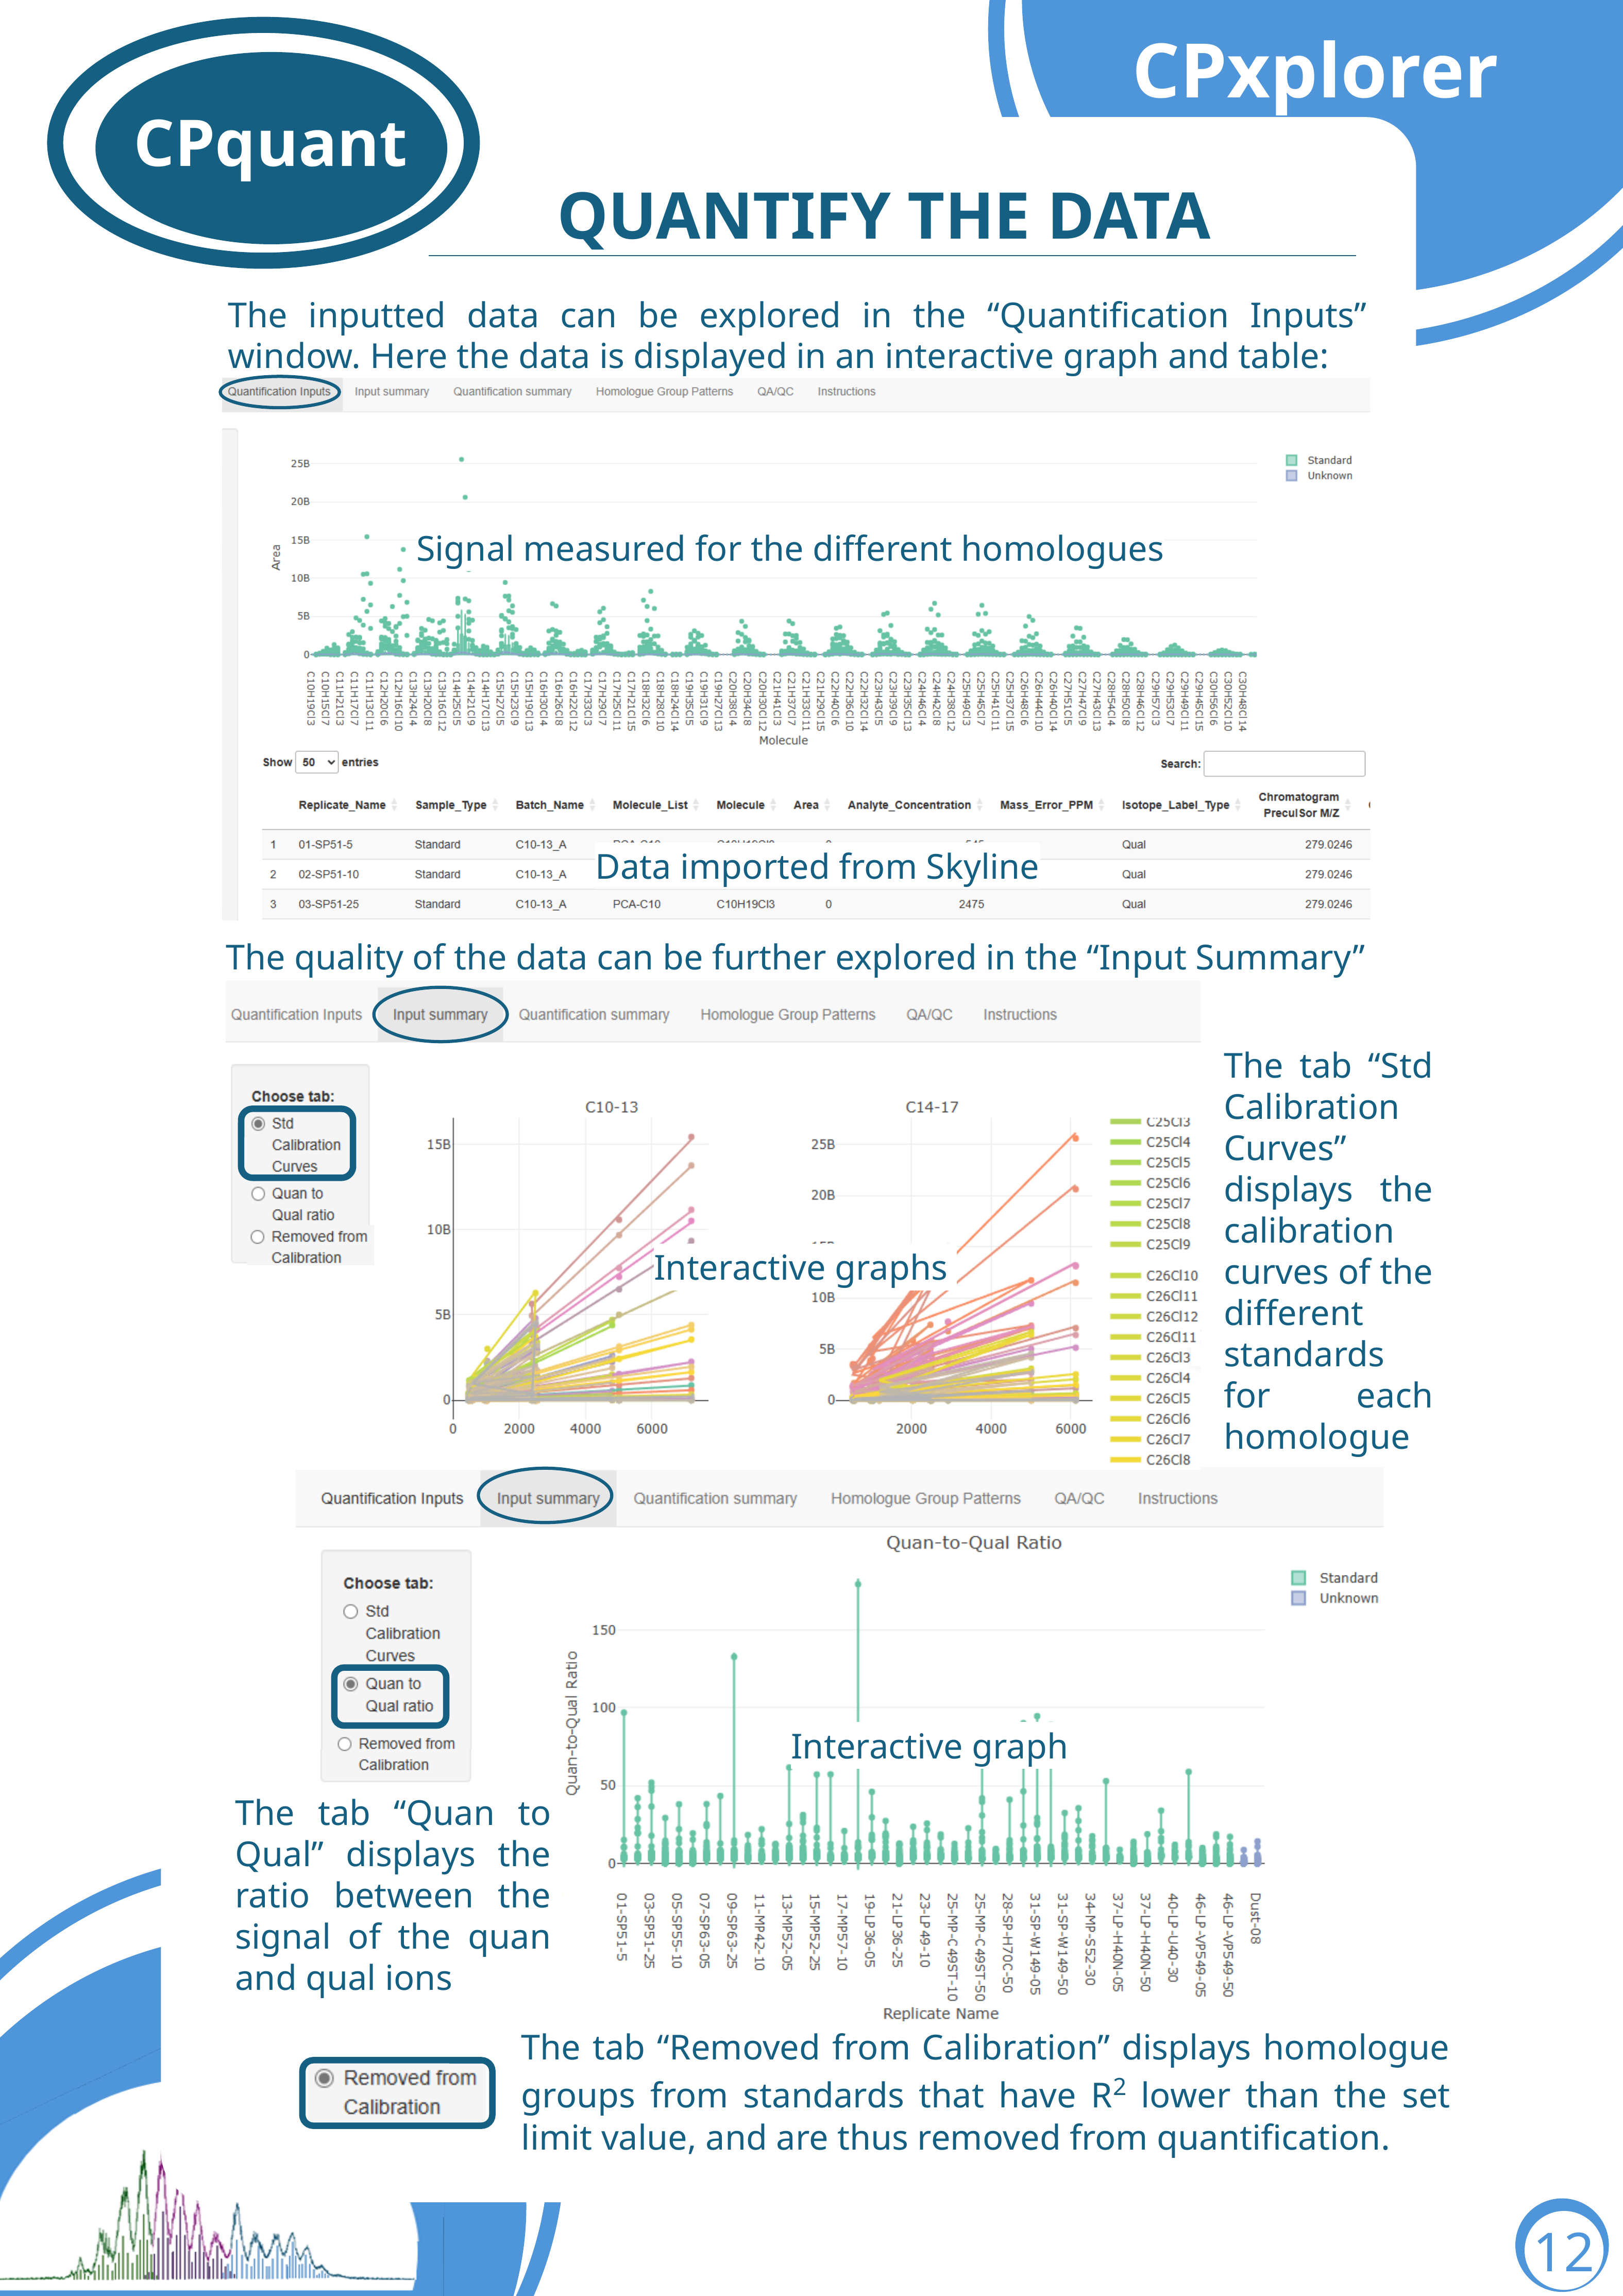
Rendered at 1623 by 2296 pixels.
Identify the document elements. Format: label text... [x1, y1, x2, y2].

text_box 12 [1519, 2214, 1609, 2286]
text_box [458, 2061, 1415, 2203]
text_box [1515, 2227, 1519, 2264]
text_box [1540, 2286, 1585, 2292]
text_box [1527, 2198, 1597, 2214]
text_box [55, 24, 472, 261]
picture [222, 378, 1371, 921]
text_box The tab “Removed from Calibration” displays homologue groups from standards that have R2 lower than the set limit value, and are thus removed from quantification. [514, 2021, 1459, 2161]
text_box [0, 1876, 161, 2026]
text_box The tab “Quan to Qual” displays the ratio between the signal of the quan and qual ions [227, 1787, 295, 2001]
text_box [1550, 2210, 1578, 2214]
text_box [249, 375, 311, 378]
text_box CPxplorer [1097, 19, 1534, 117]
text_box The inputted data can be explored in the “Quantification Inputs” window. Here the data is displayed in an interactive graph and table: [220, 289, 1376, 379]
text_box The tab “Std Calibration Curves” displays the calibration curves of the different standards for each homologue [1216, 1040, 1441, 1460]
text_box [225, 981, 1204, 1470]
text_box [995, 0, 1623, 339]
text_box [1547, 2286, 1581, 2290]
text_box [458, 2203, 554, 2296]
text_box [219, 388, 222, 397]
text_box The quality of the data can be further explored in the “Input Summary” [218, 931, 1405, 980]
picture [246, 1225, 375, 1266]
text_box [161, 117, 1416, 2026]
picture [0, 1467, 1390, 2296]
text_box QUANTIFY THE DATA [472, 171, 1316, 255]
text_box [458, 2061, 494, 2127]
